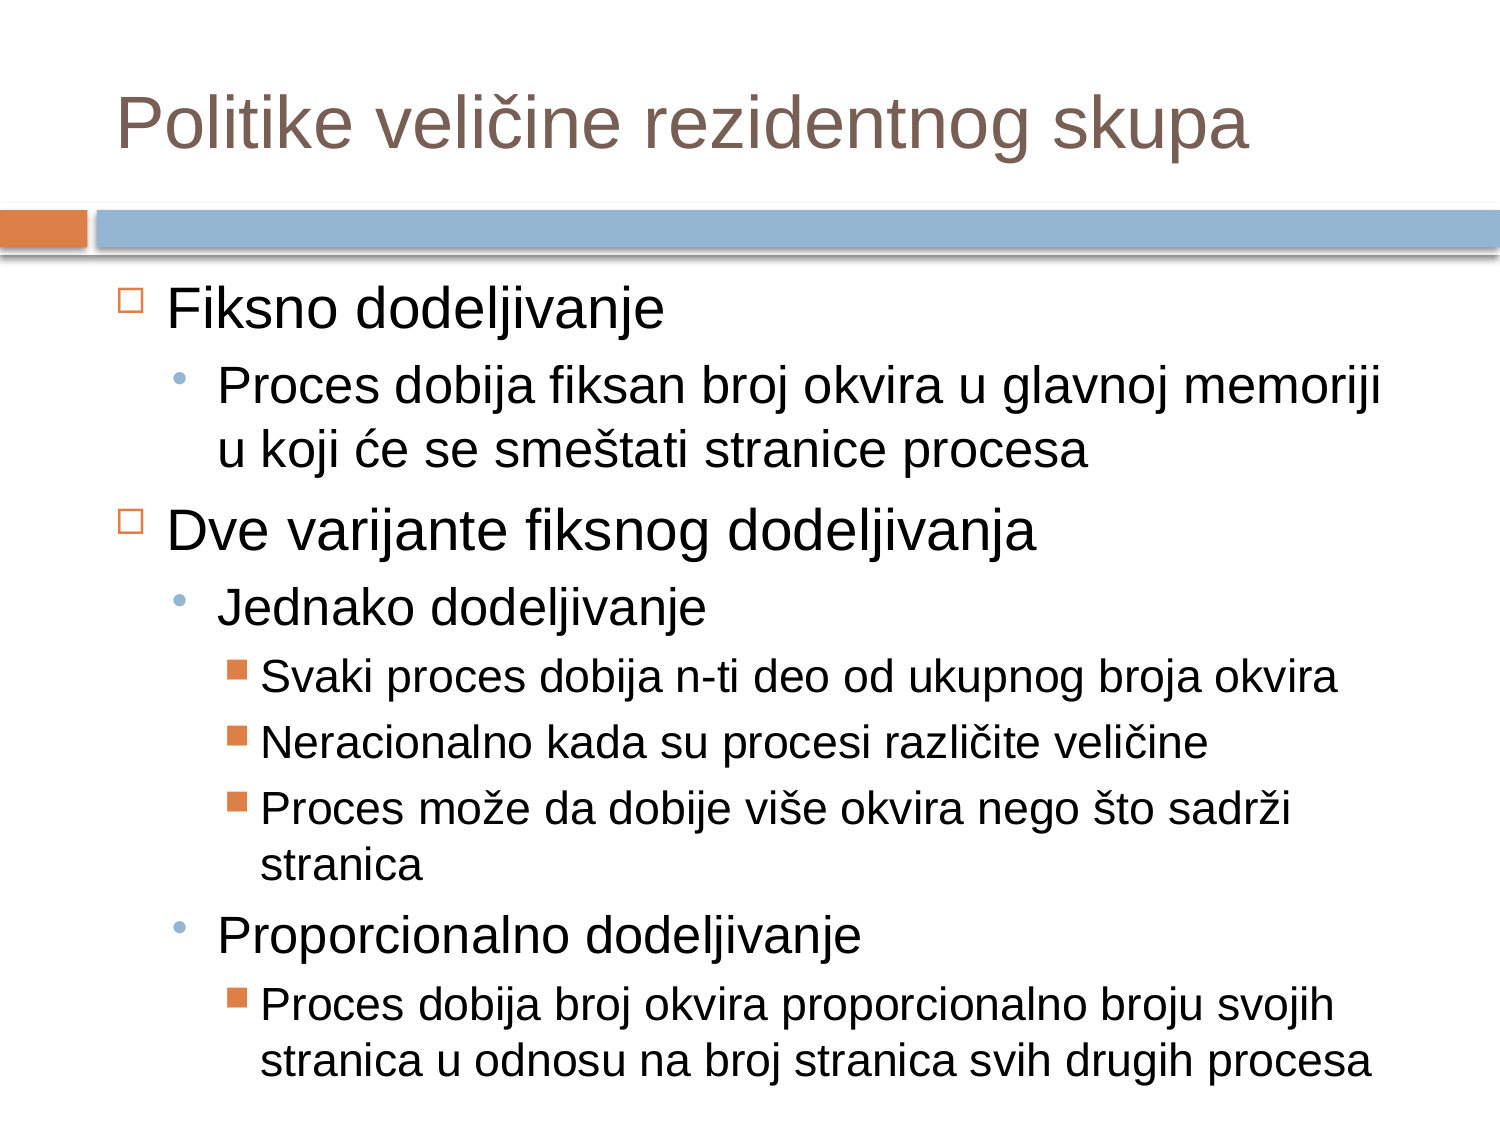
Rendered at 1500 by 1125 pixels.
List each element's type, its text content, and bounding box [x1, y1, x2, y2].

title Politike veličine rezidentnog skupa [100, 37, 1438, 200]
list Fiksno dodeljivanje Proces dobija fiksan broj okvira u glavnoj memoriji u koji će se smeštati stranice procesa Dve varijante fiksnog dodeljivanja Jednako dodeljivanje Svaki proces dobija n-ti deo od ukupnog broja okvira Neracionalno kada su procesi različite veličine Proces može da dobije više okvira nego što sadrži stranica Proporcionalno dodeljivanje Proces dobija broj okvira proporcionalno broju svojih stranica u odnosu na broj stranica svih drugih procesa [100, 262, 1438, 1100]
